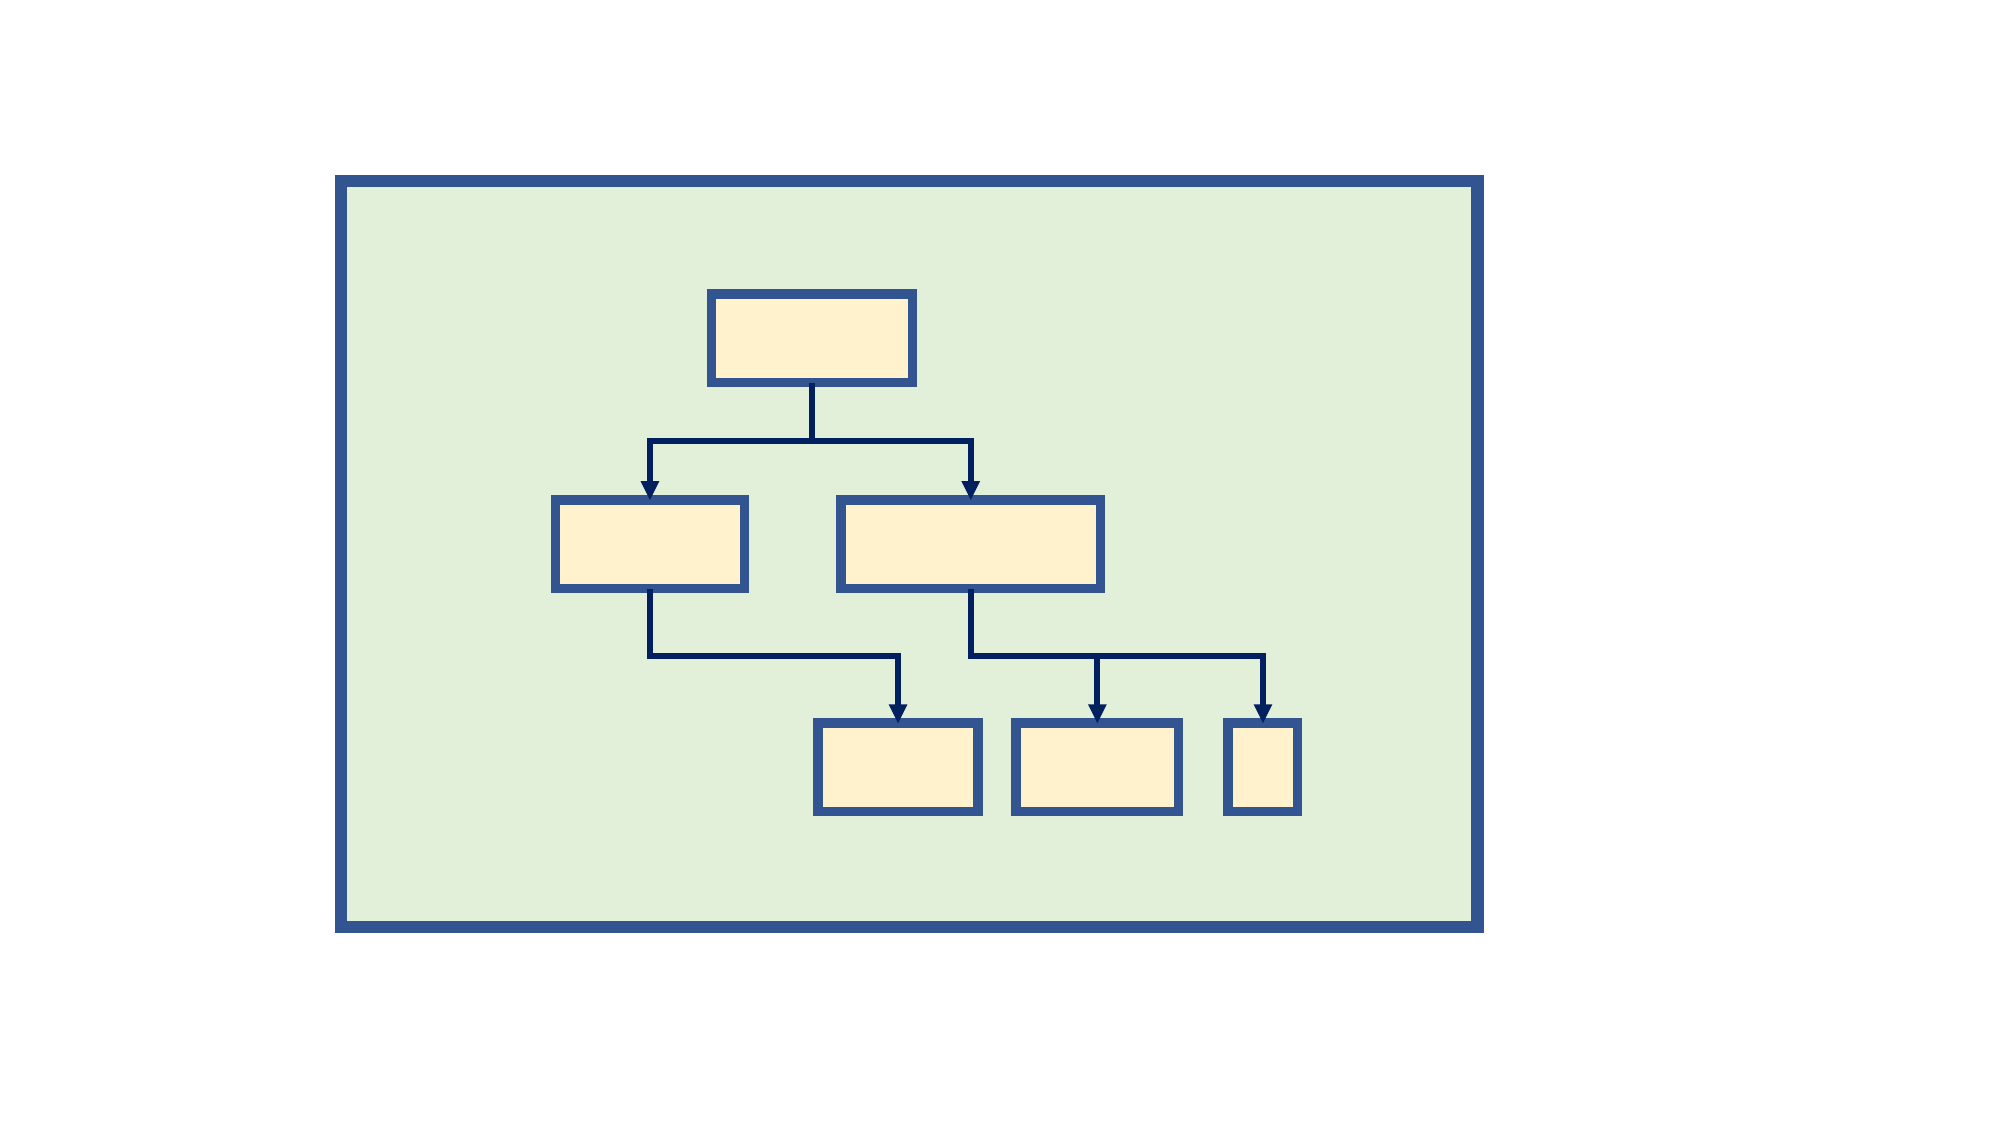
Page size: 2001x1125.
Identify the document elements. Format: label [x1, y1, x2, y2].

text_box [706, 531, 842, 780]
text_box [966, 592, 1049, 720]
text_box [1049, 509, 1185, 802]
text_box [340, 180, 1478, 927]
